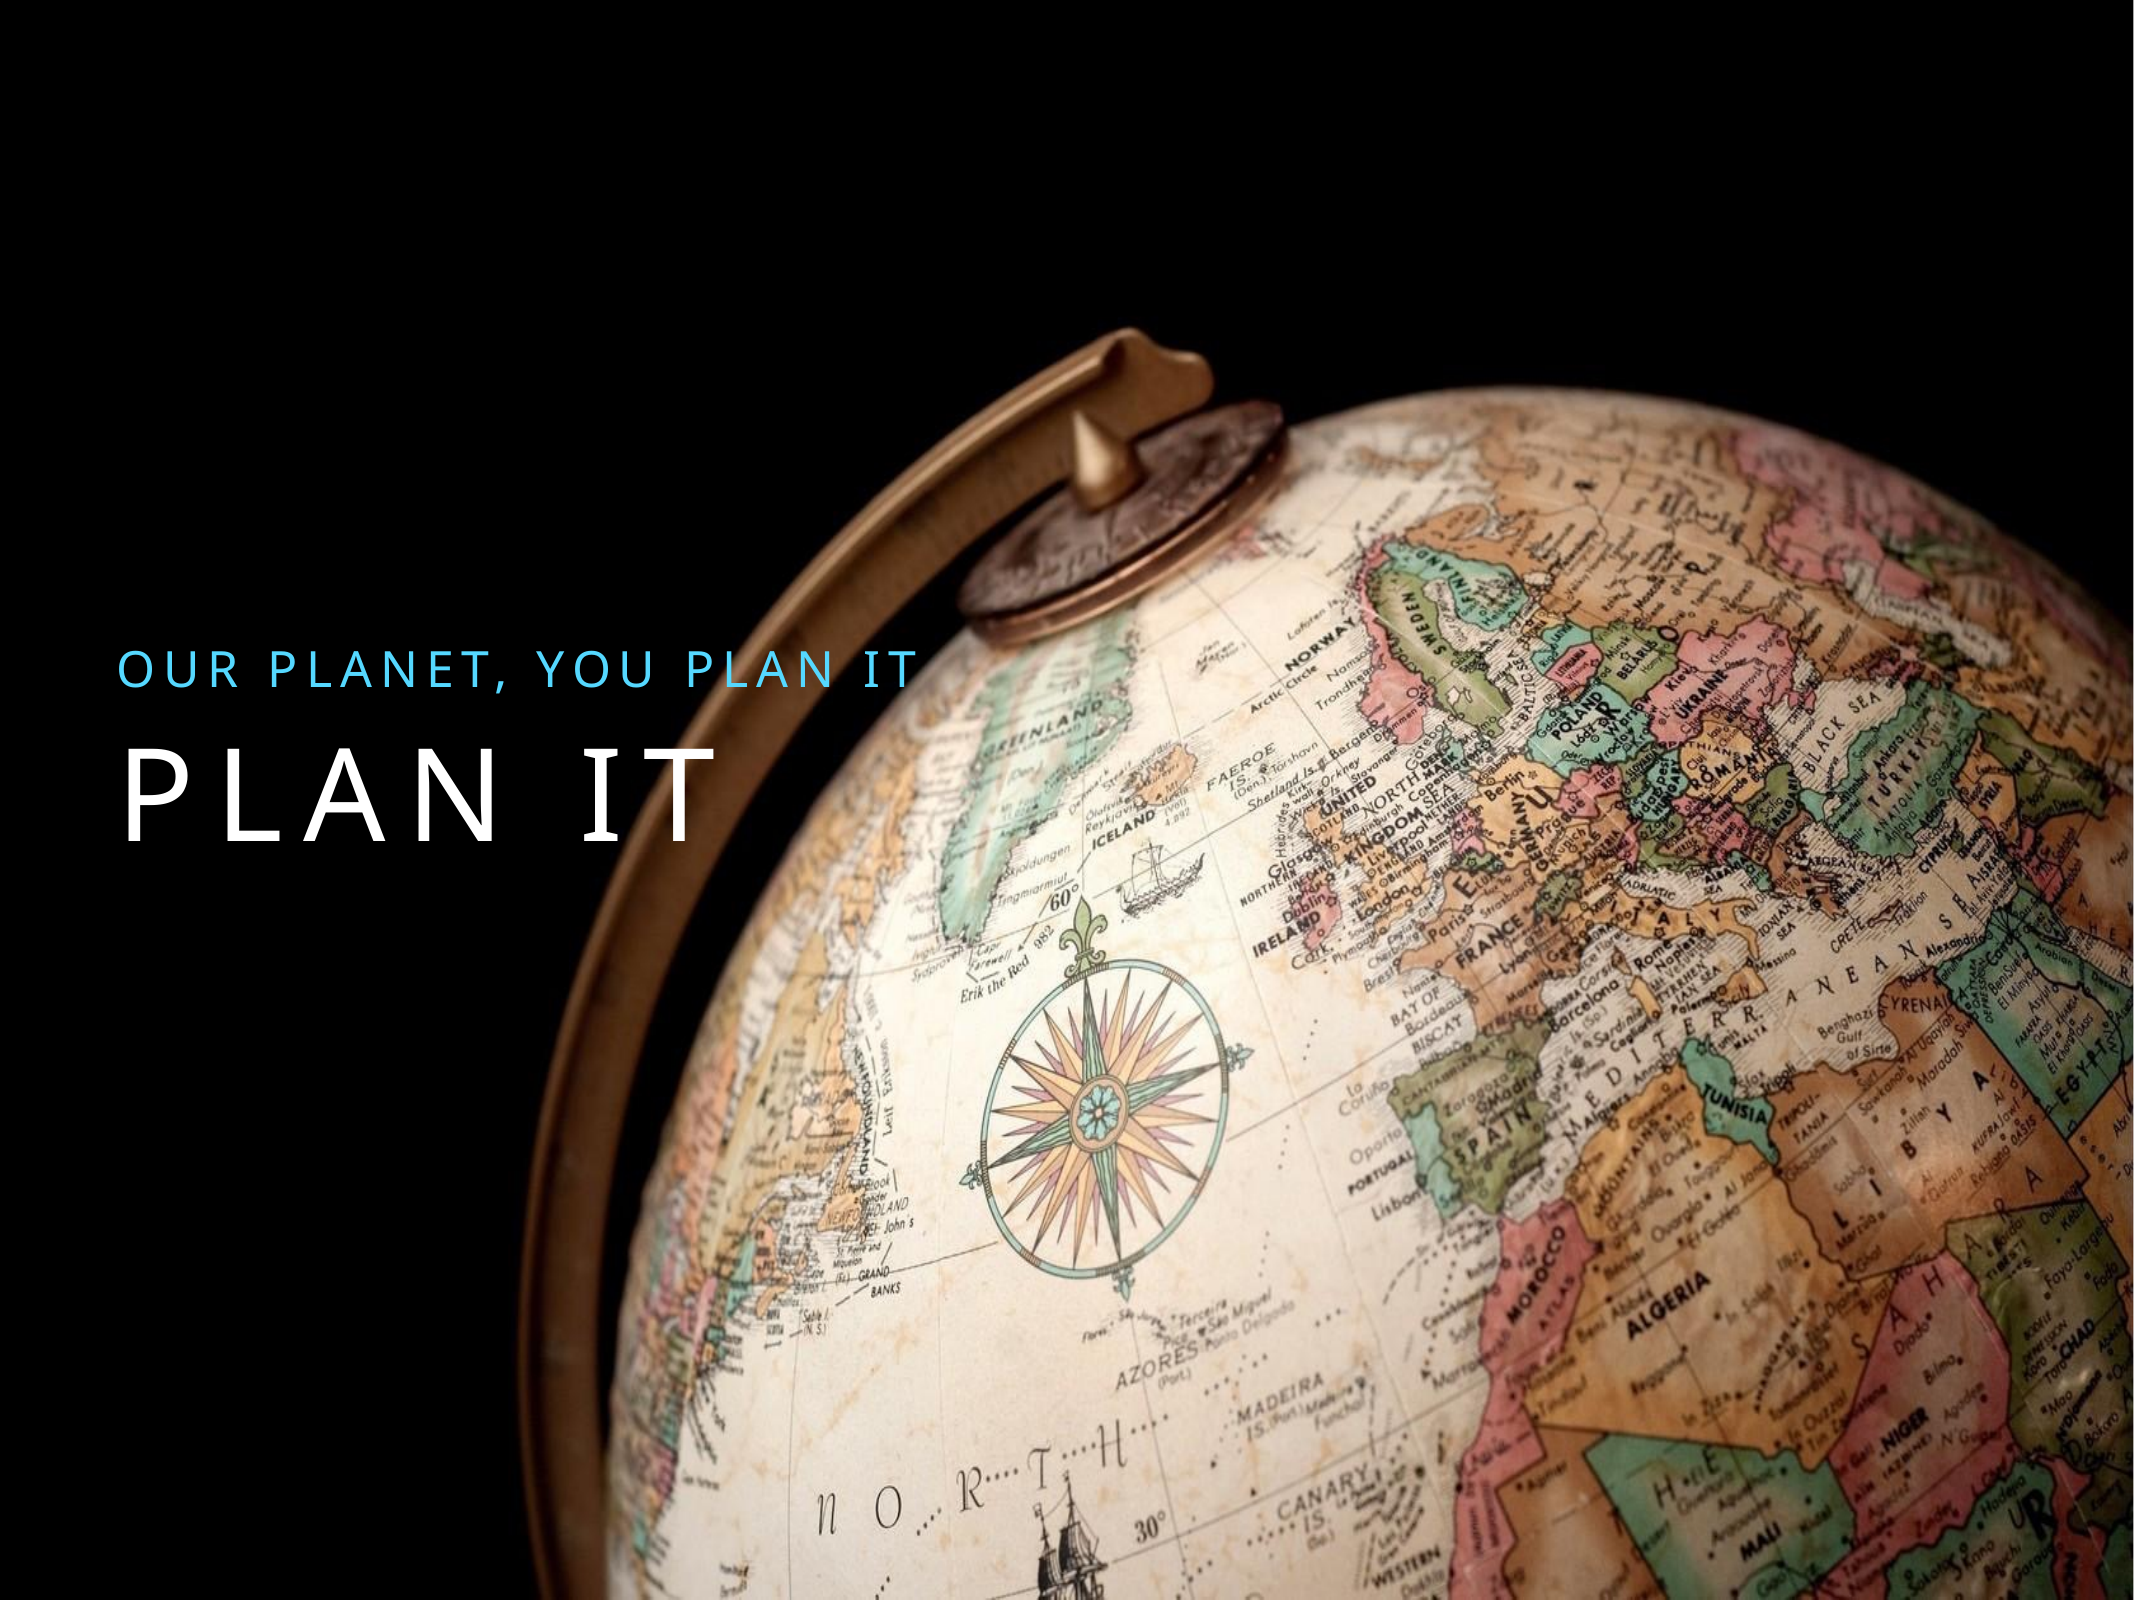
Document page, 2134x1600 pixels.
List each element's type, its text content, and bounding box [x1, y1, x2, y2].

title Plan It [107, 707, 2026, 1070]
picture [0, 0, 2134, 1600]
subtitle Our planEt, you plan it [107, 559, 2026, 707]
